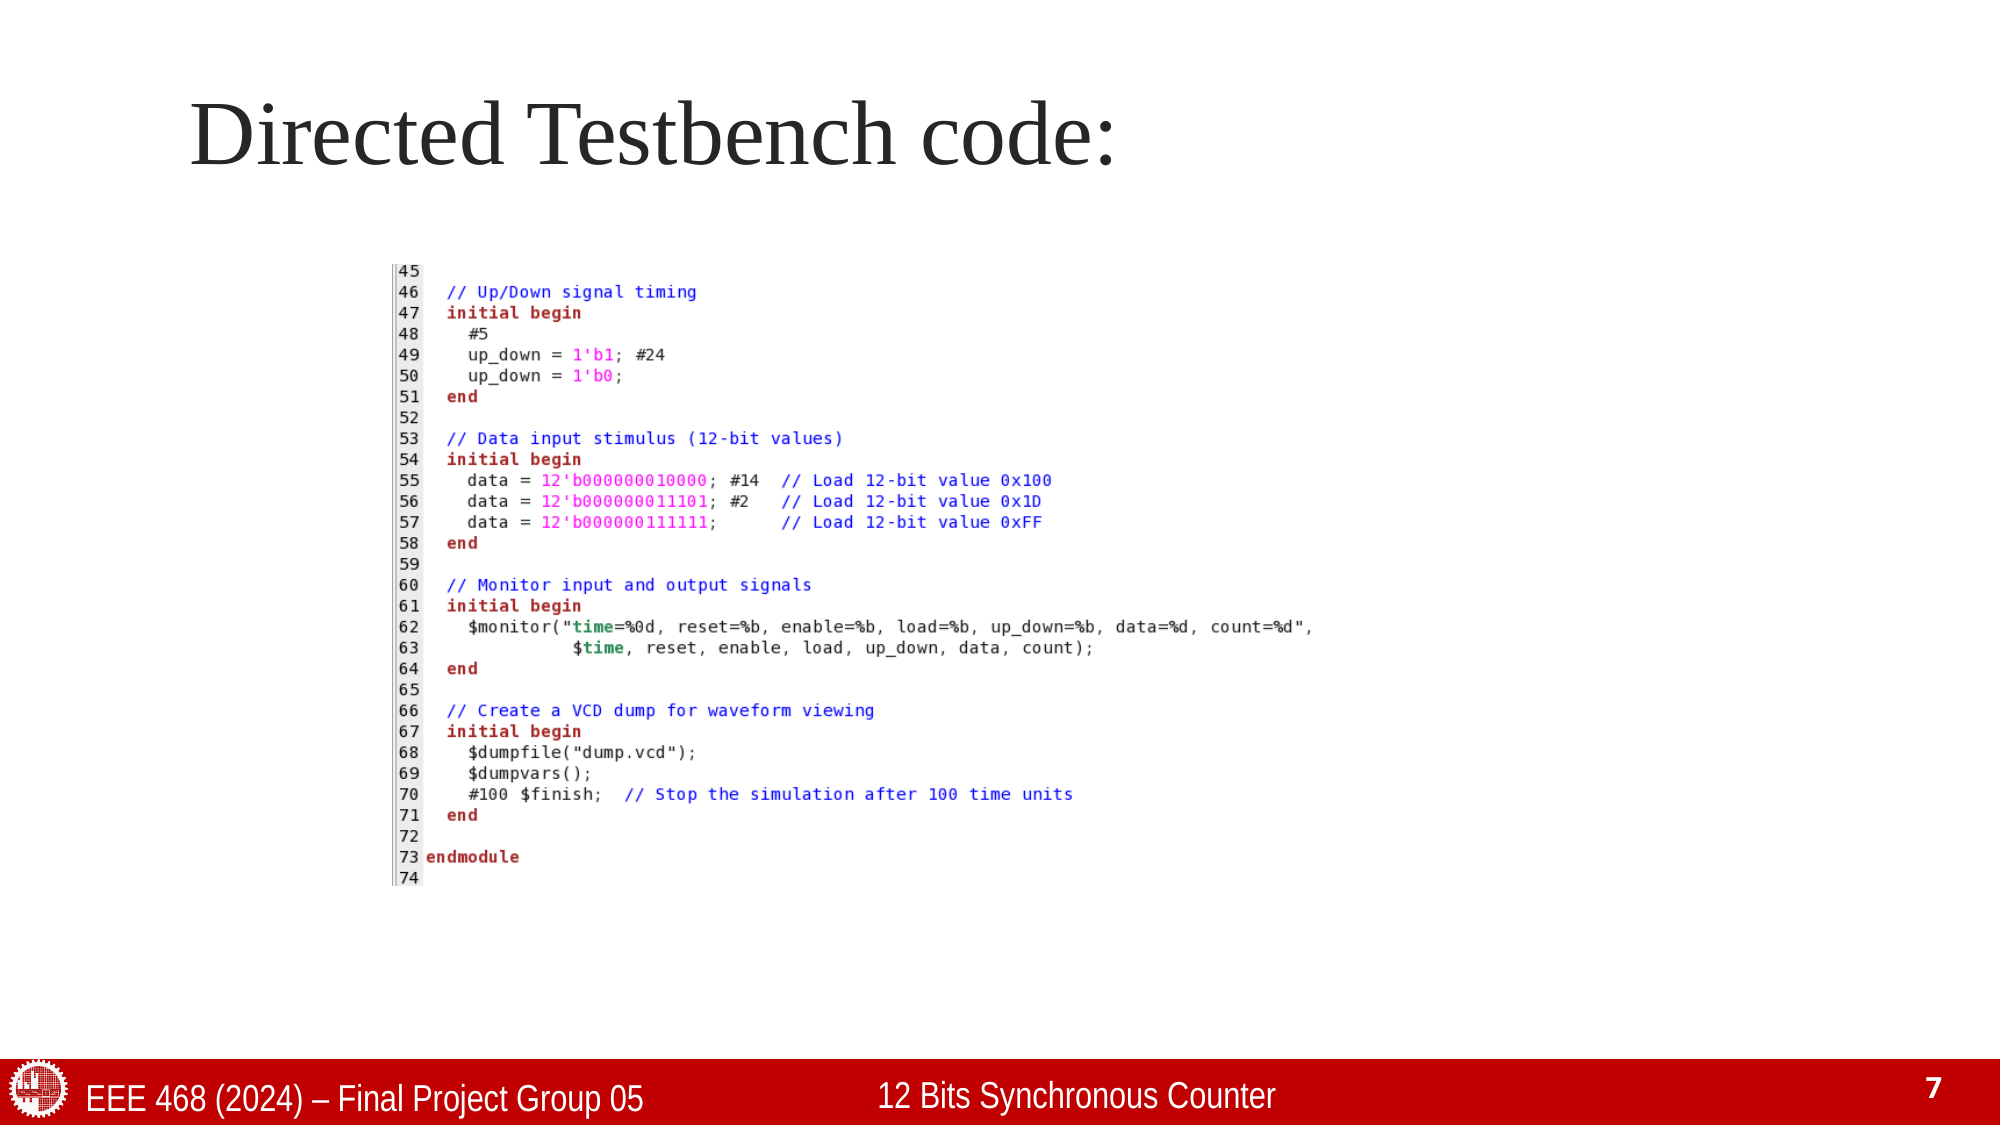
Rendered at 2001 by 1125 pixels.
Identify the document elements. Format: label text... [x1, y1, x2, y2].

slide_number 7 [1872, 1066, 1958, 1118]
slide_number EEE 468 (2024) – Final Project Group 05 [70, 1066, 862, 1125]
footer 12 Bits Synchronous Counter [862, 1063, 1872, 1125]
picture [8, 1059, 71, 1118]
picture [392, 264, 1368, 886]
title Directed Testbench code: [174, 75, 1825, 195]
